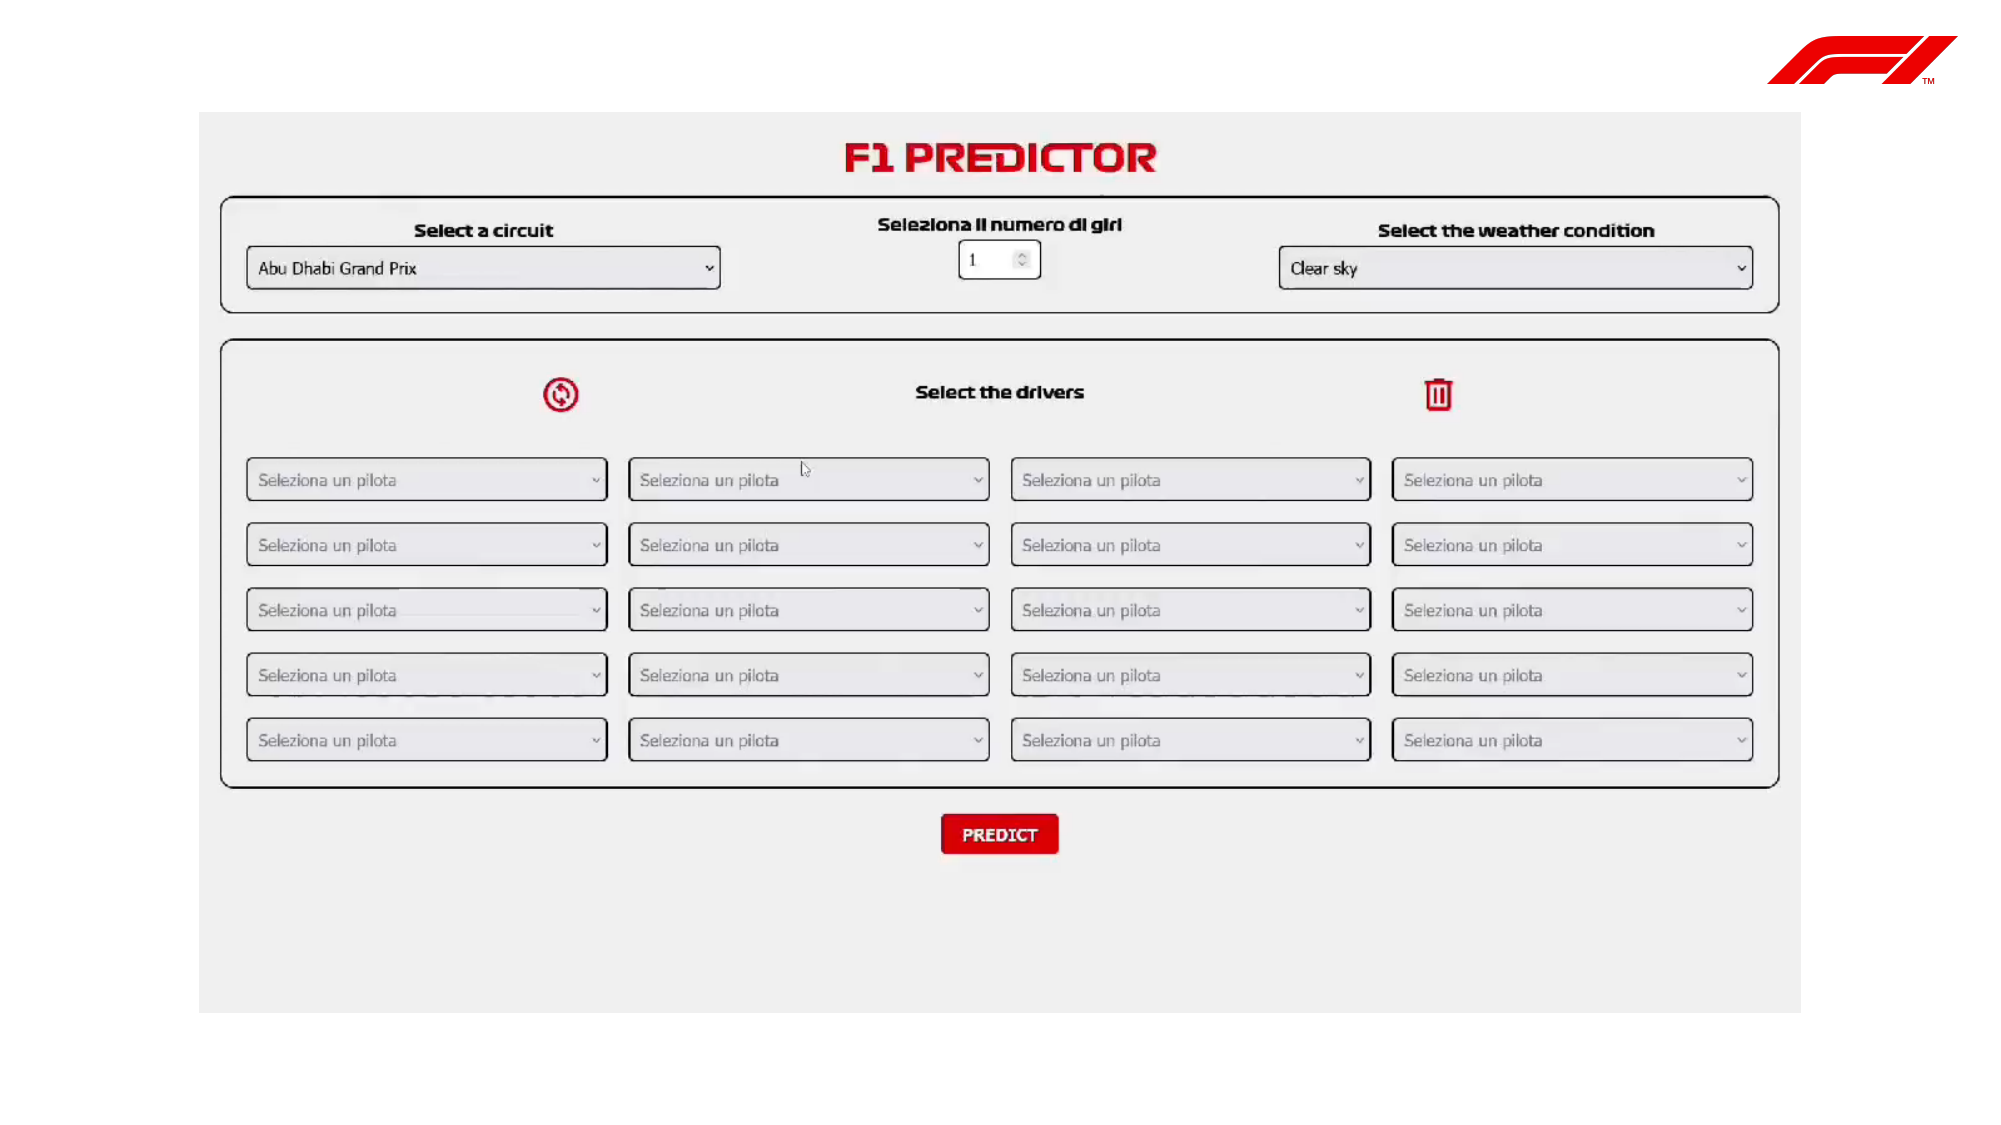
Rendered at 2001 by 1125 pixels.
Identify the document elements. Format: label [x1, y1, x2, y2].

picture [1767, 35, 1958, 85]
list [198, 111, 1802, 1014]
